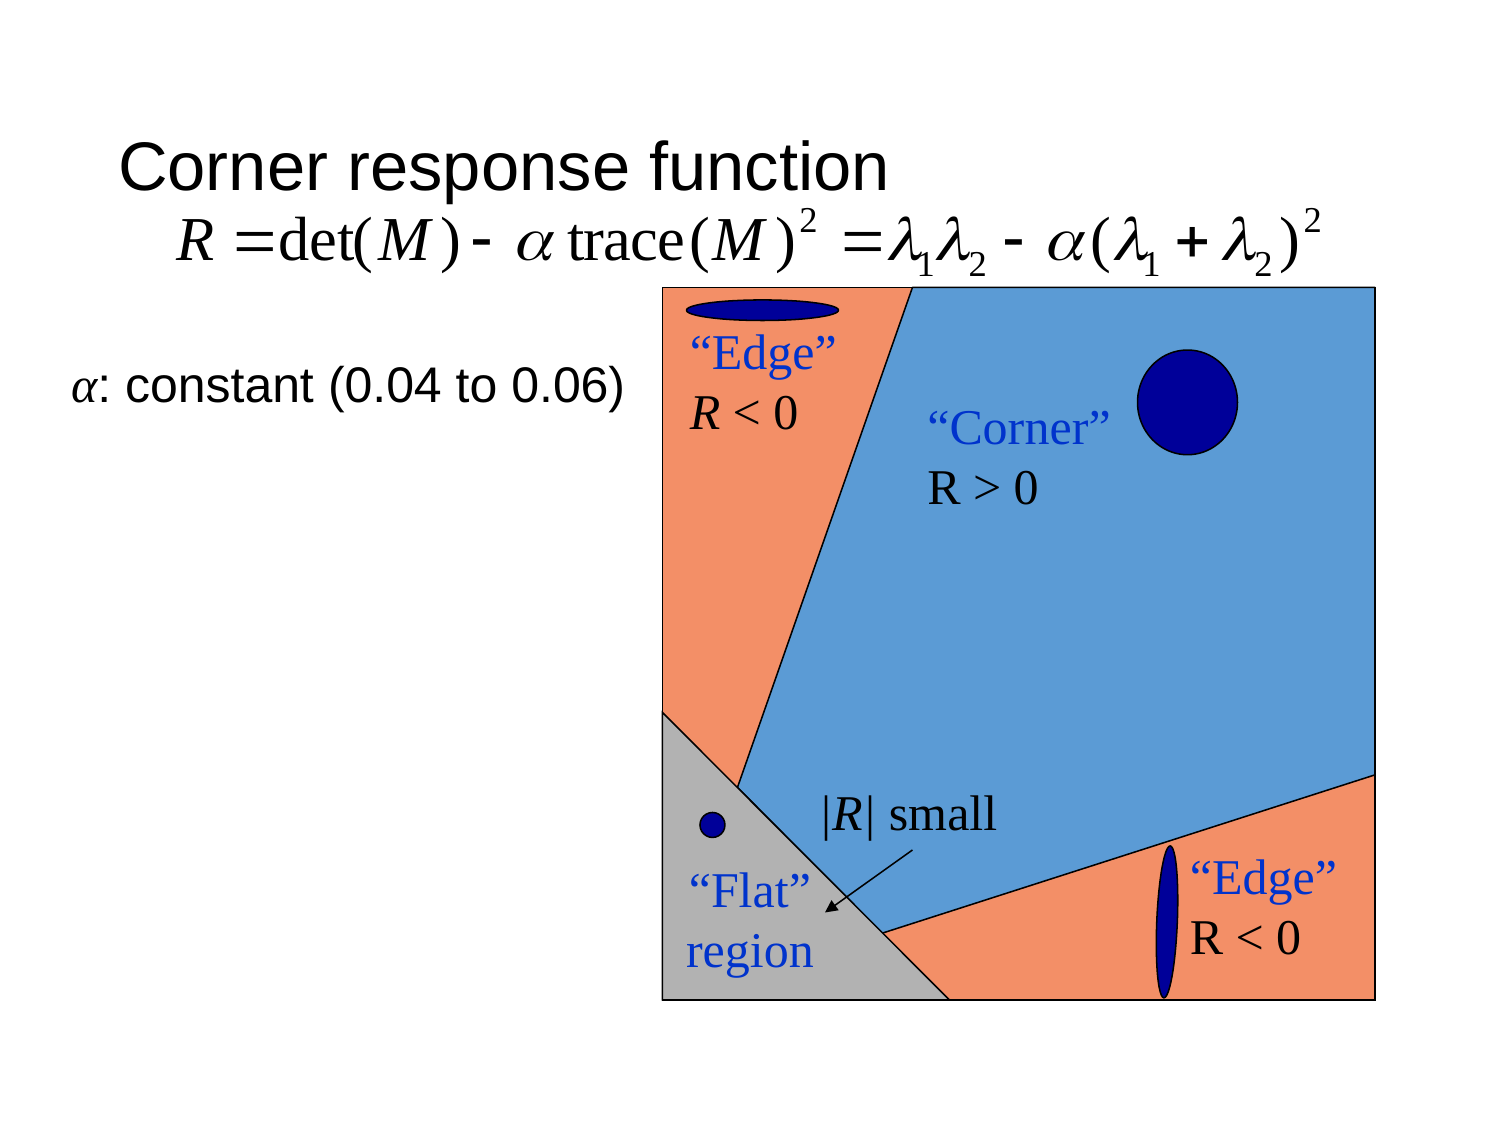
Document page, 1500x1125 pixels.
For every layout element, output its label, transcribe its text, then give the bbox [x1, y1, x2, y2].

text_box [884, 840, 1375, 1000]
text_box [165, 192, 1334, 287]
text_box [1185, 776, 1375, 837]
text_box “Edge” R < 0 [674, 312, 888, 448]
text_box [686, 299, 839, 321]
text_box [662, 900, 950, 1000]
text_box [737, 287, 1375, 933]
text_box |R| small [803, 773, 1013, 849]
text_box [699, 812, 725, 838]
text_box [662, 712, 799, 849]
text_box [1156, 845, 1178, 998]
text_box [825, 849, 913, 913]
text_box “Corner” R > 0 [912, 387, 1350, 523]
text_box α: constant (0.04 to 0.06) [56, 344, 642, 420]
text_box [662, 287, 912, 786]
text_box [1137, 350, 1238, 455]
title Corner response function [103, 59, 1397, 278]
text_box “Flat” region [650, 849, 850, 985]
text_box “Edge” R < 0 [1174, 837, 1388, 973]
